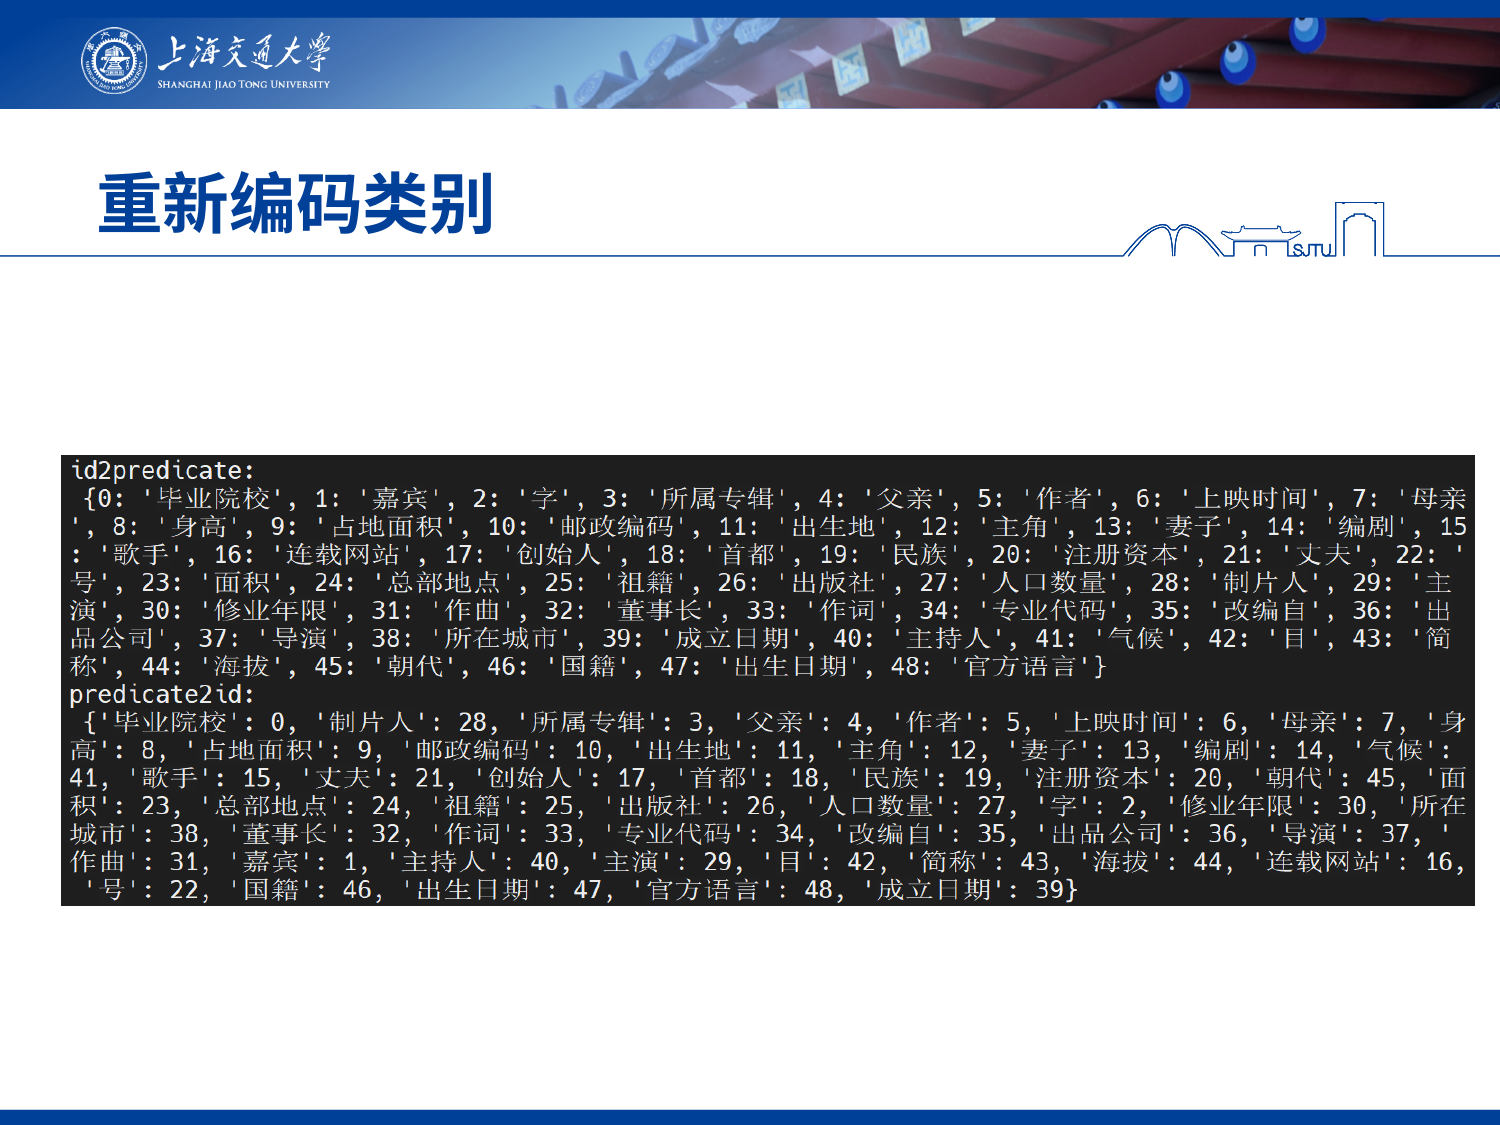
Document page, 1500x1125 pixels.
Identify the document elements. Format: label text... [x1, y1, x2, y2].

picture [61, 454, 1475, 906]
picture [0, 18, 1500, 109]
title 重新编码类别 [81, 159, 1455, 254]
